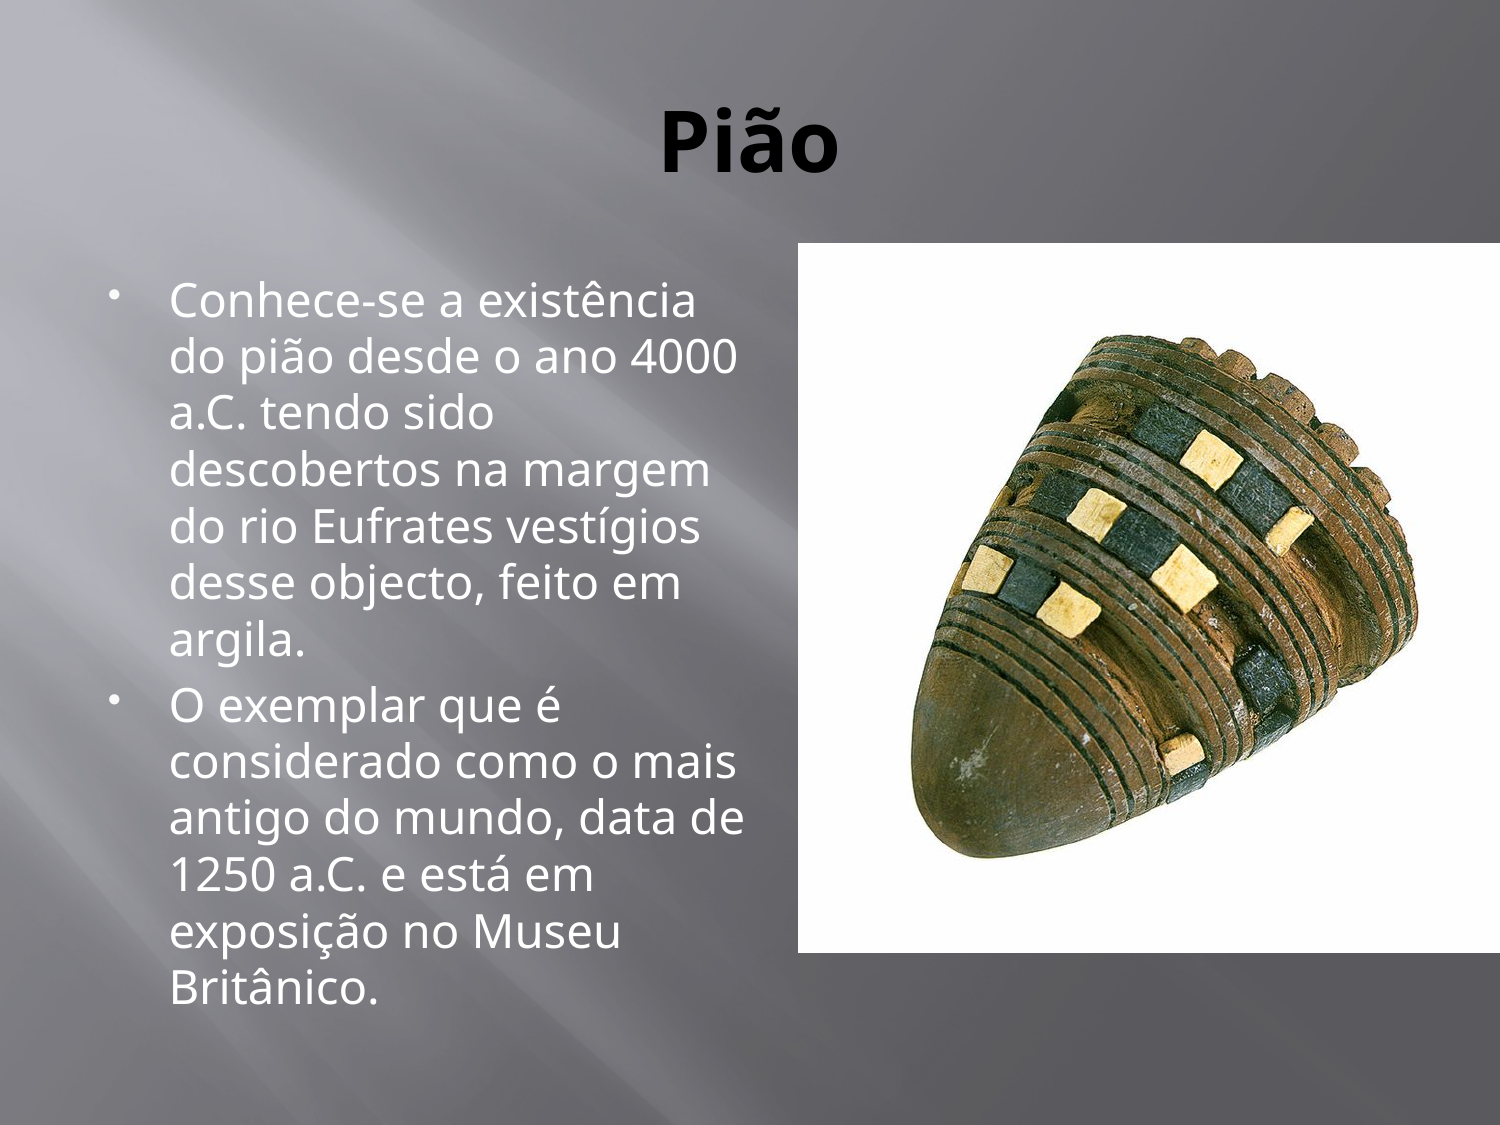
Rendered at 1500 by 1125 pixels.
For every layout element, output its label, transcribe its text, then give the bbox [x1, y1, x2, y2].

title Pião [75, 45, 1425, 233]
list Conhece-se a existência do pião desde o ano 4000 a.C. tendo sido descobertos na margem do rio Eufrates vestígios desse objecto, feito em argila. O exemplar que é considerado como o mais antigo do mundo, data de 1250 a.C. e está em exposição no Museu Britânico. [75, 262, 774, 1035]
picture [798, 243, 1500, 953]
